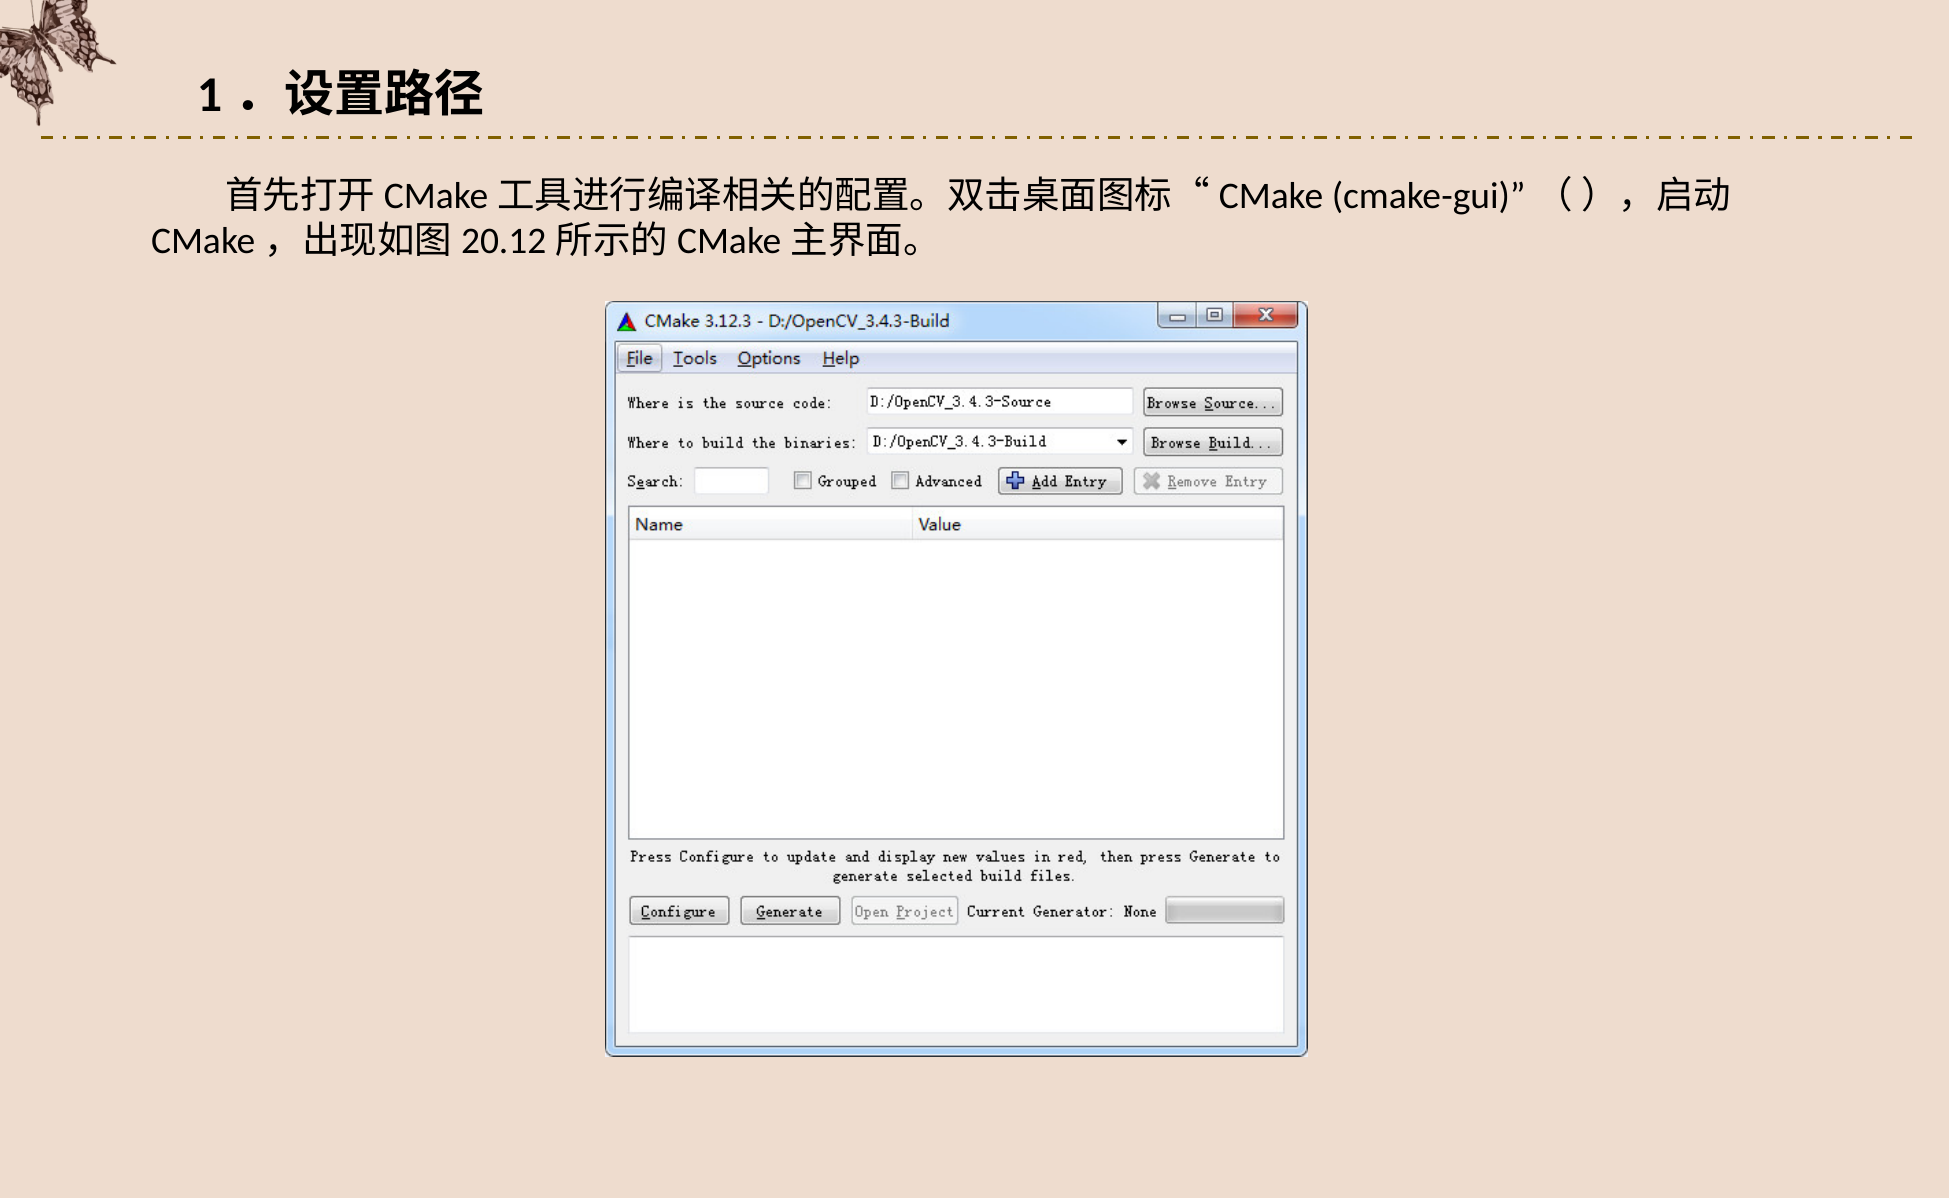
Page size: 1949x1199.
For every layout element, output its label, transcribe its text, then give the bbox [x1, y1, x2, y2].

picture [0, 0, 142, 138]
text_box 首先打开CMake工具进行编译相关的配置。双击桌面图标“CMake (cmake-gui)”（ ），启动CMake，出现如图20.12所示的CMake主界面。 [136, 163, 1839, 269]
text_box 1．设置路径 [182, 53, 499, 129]
picture [605, 301, 1308, 1057]
